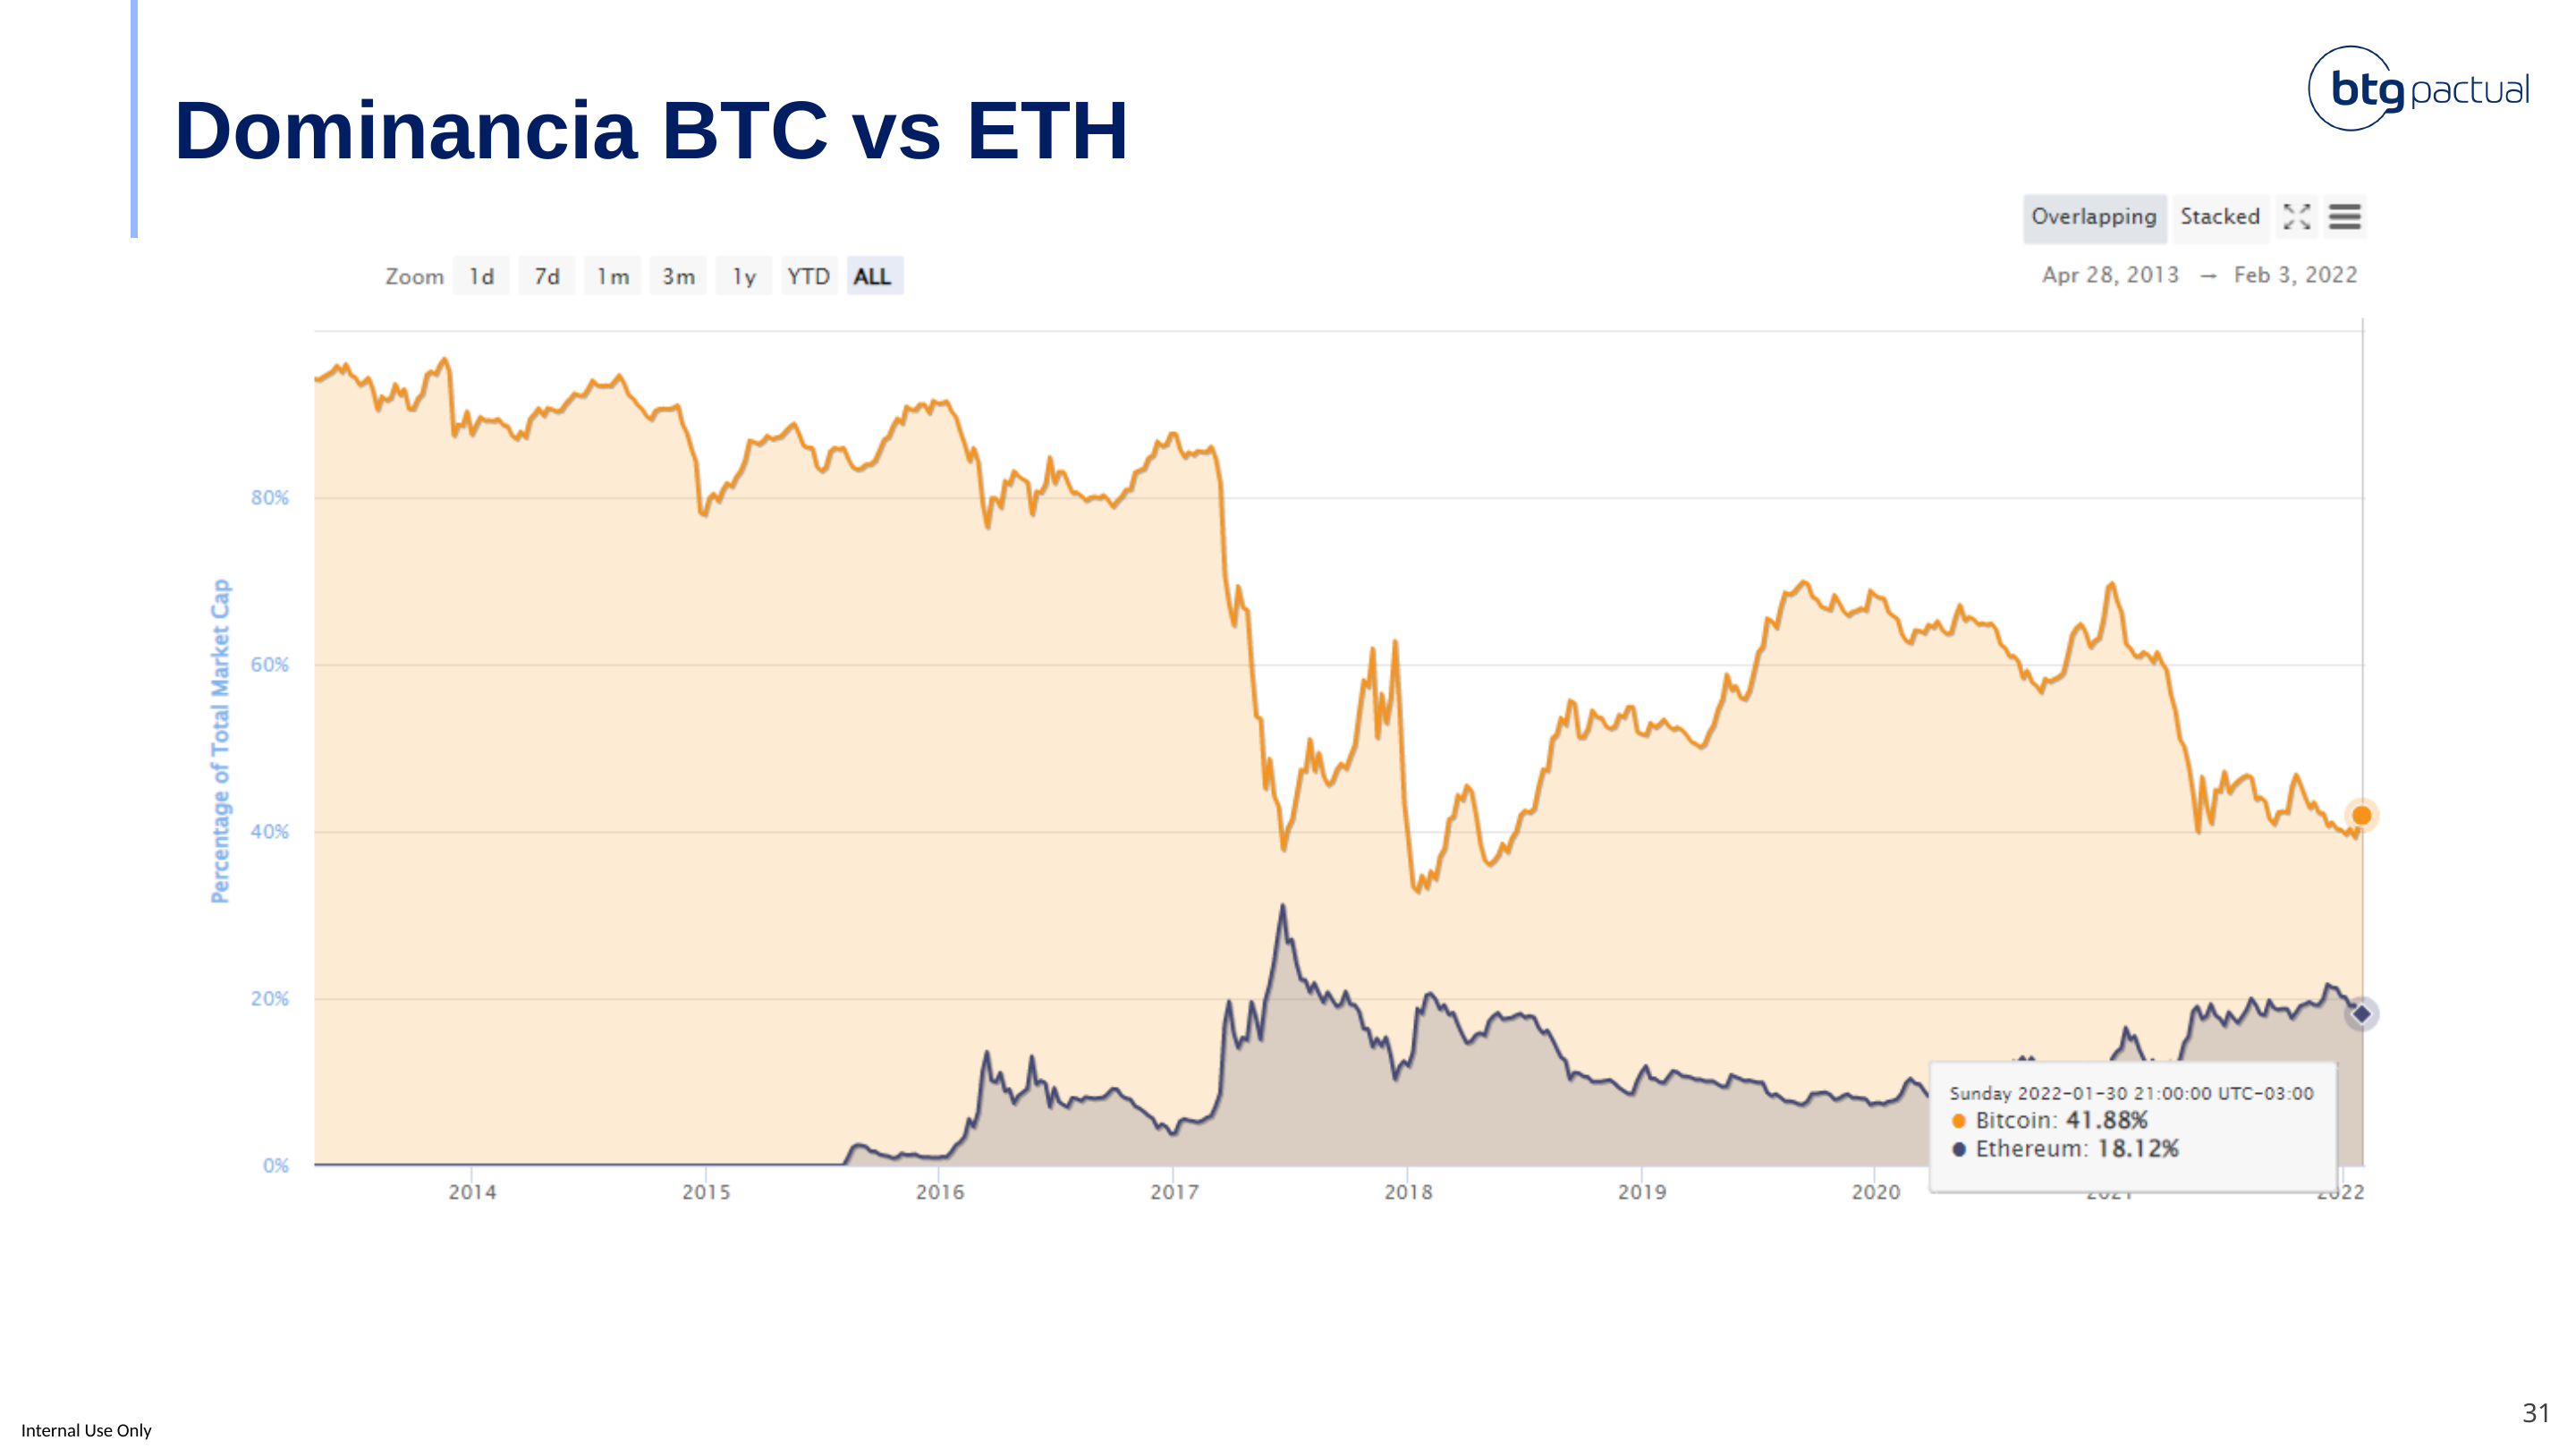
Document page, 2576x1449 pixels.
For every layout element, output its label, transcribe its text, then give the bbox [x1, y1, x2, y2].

list Dominancia BTC vs ETH [160, 69, 2250, 182]
picture [192, 182, 2384, 1222]
picture [2305, 44, 2531, 132]
